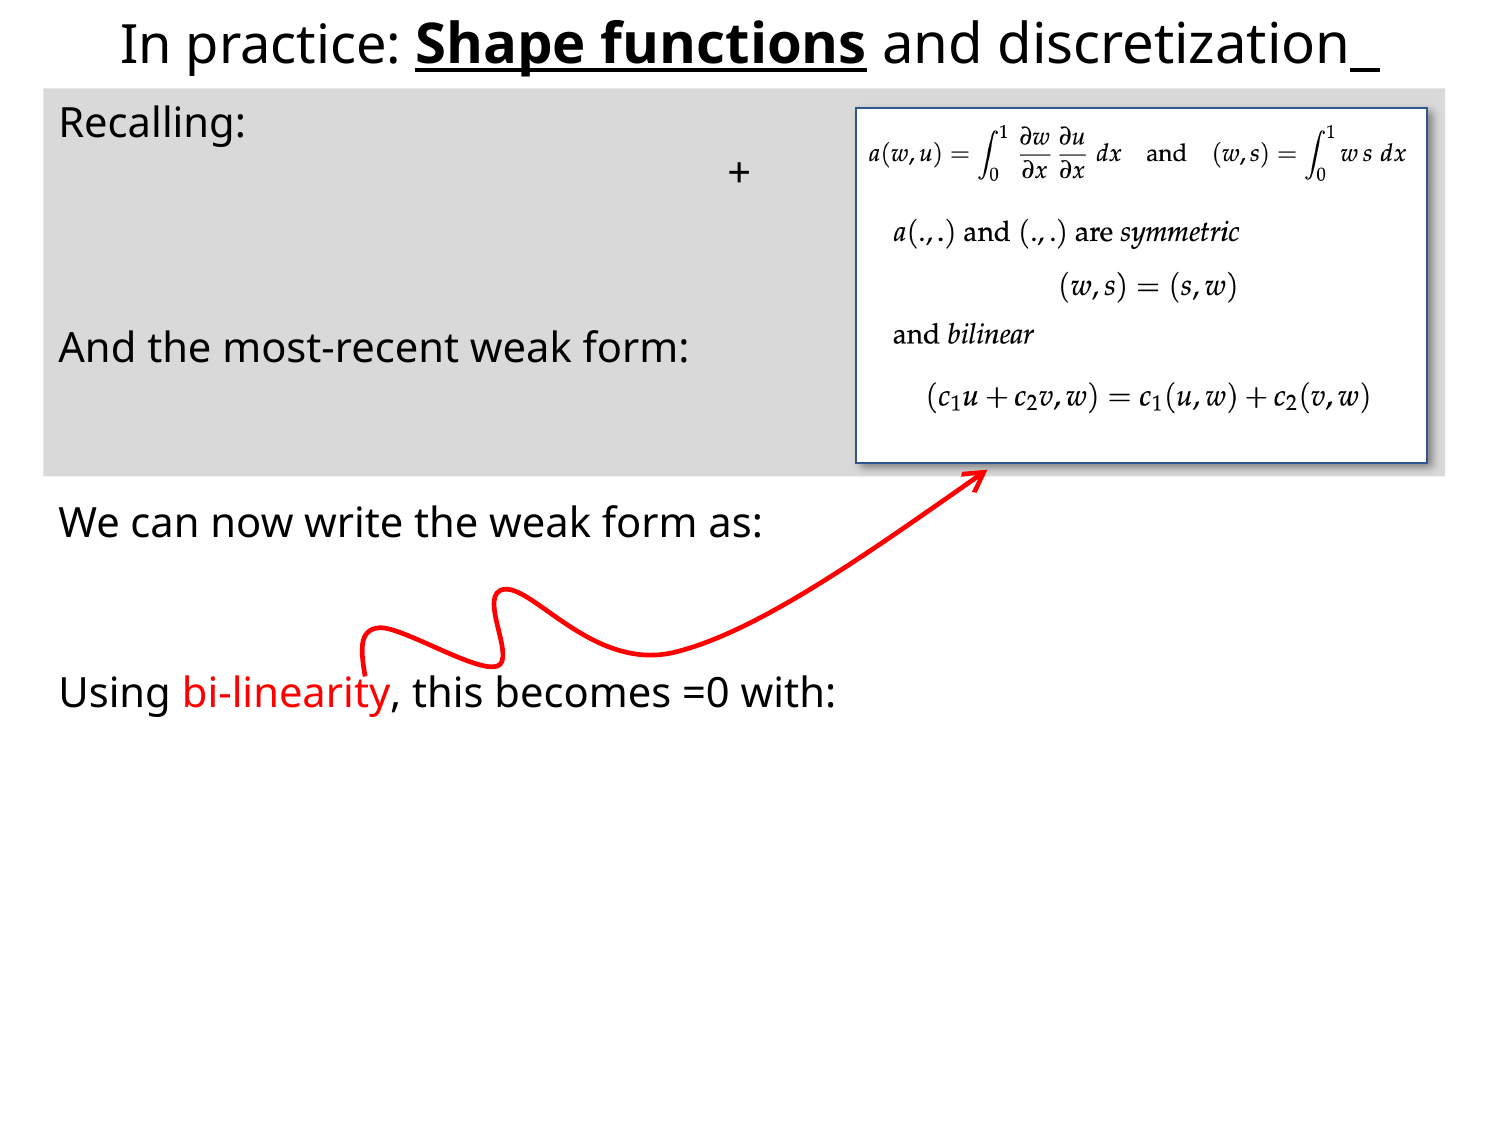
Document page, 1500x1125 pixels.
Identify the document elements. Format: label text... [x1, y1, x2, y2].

text_box [42, 87, 1446, 477]
picture [862, 118, 1426, 186]
picture [903, 372, 1381, 419]
text_box In practice: Shape functions and discretization [0, 0, 1500, 83]
text_box [361, 469, 988, 677]
text_box [855, 107, 1428, 464]
picture [871, 212, 1260, 353]
